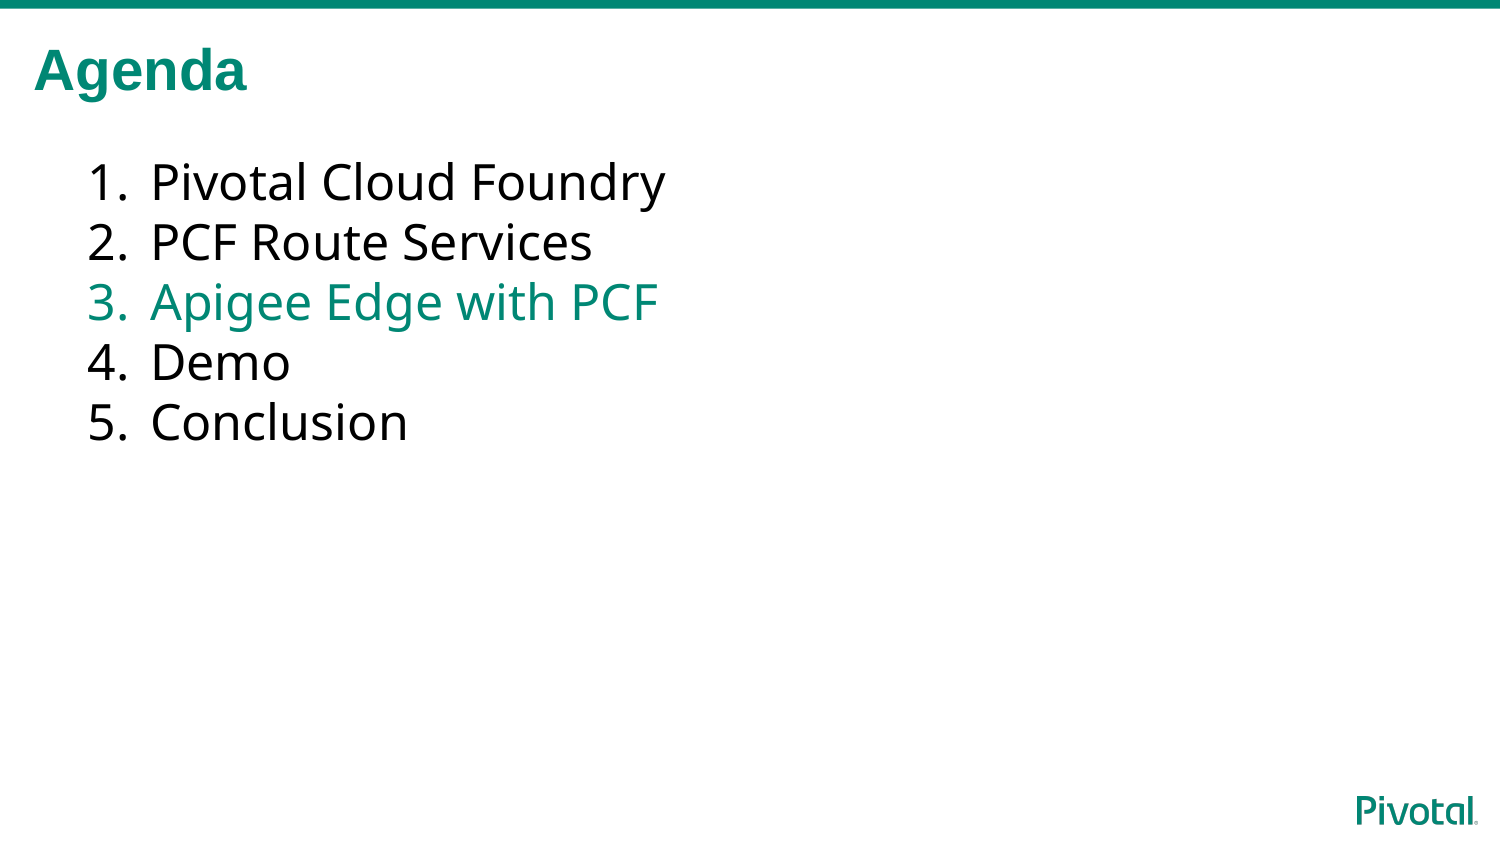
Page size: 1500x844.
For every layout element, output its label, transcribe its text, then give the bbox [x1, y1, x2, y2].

title Agenda [18, 24, 1462, 103]
list Pivotal Cloud Foundry PCF Route Services Apigee Edge with PCF Demo Conclusion [60, 134, 1440, 776]
picture [1357, 796, 1478, 825]
